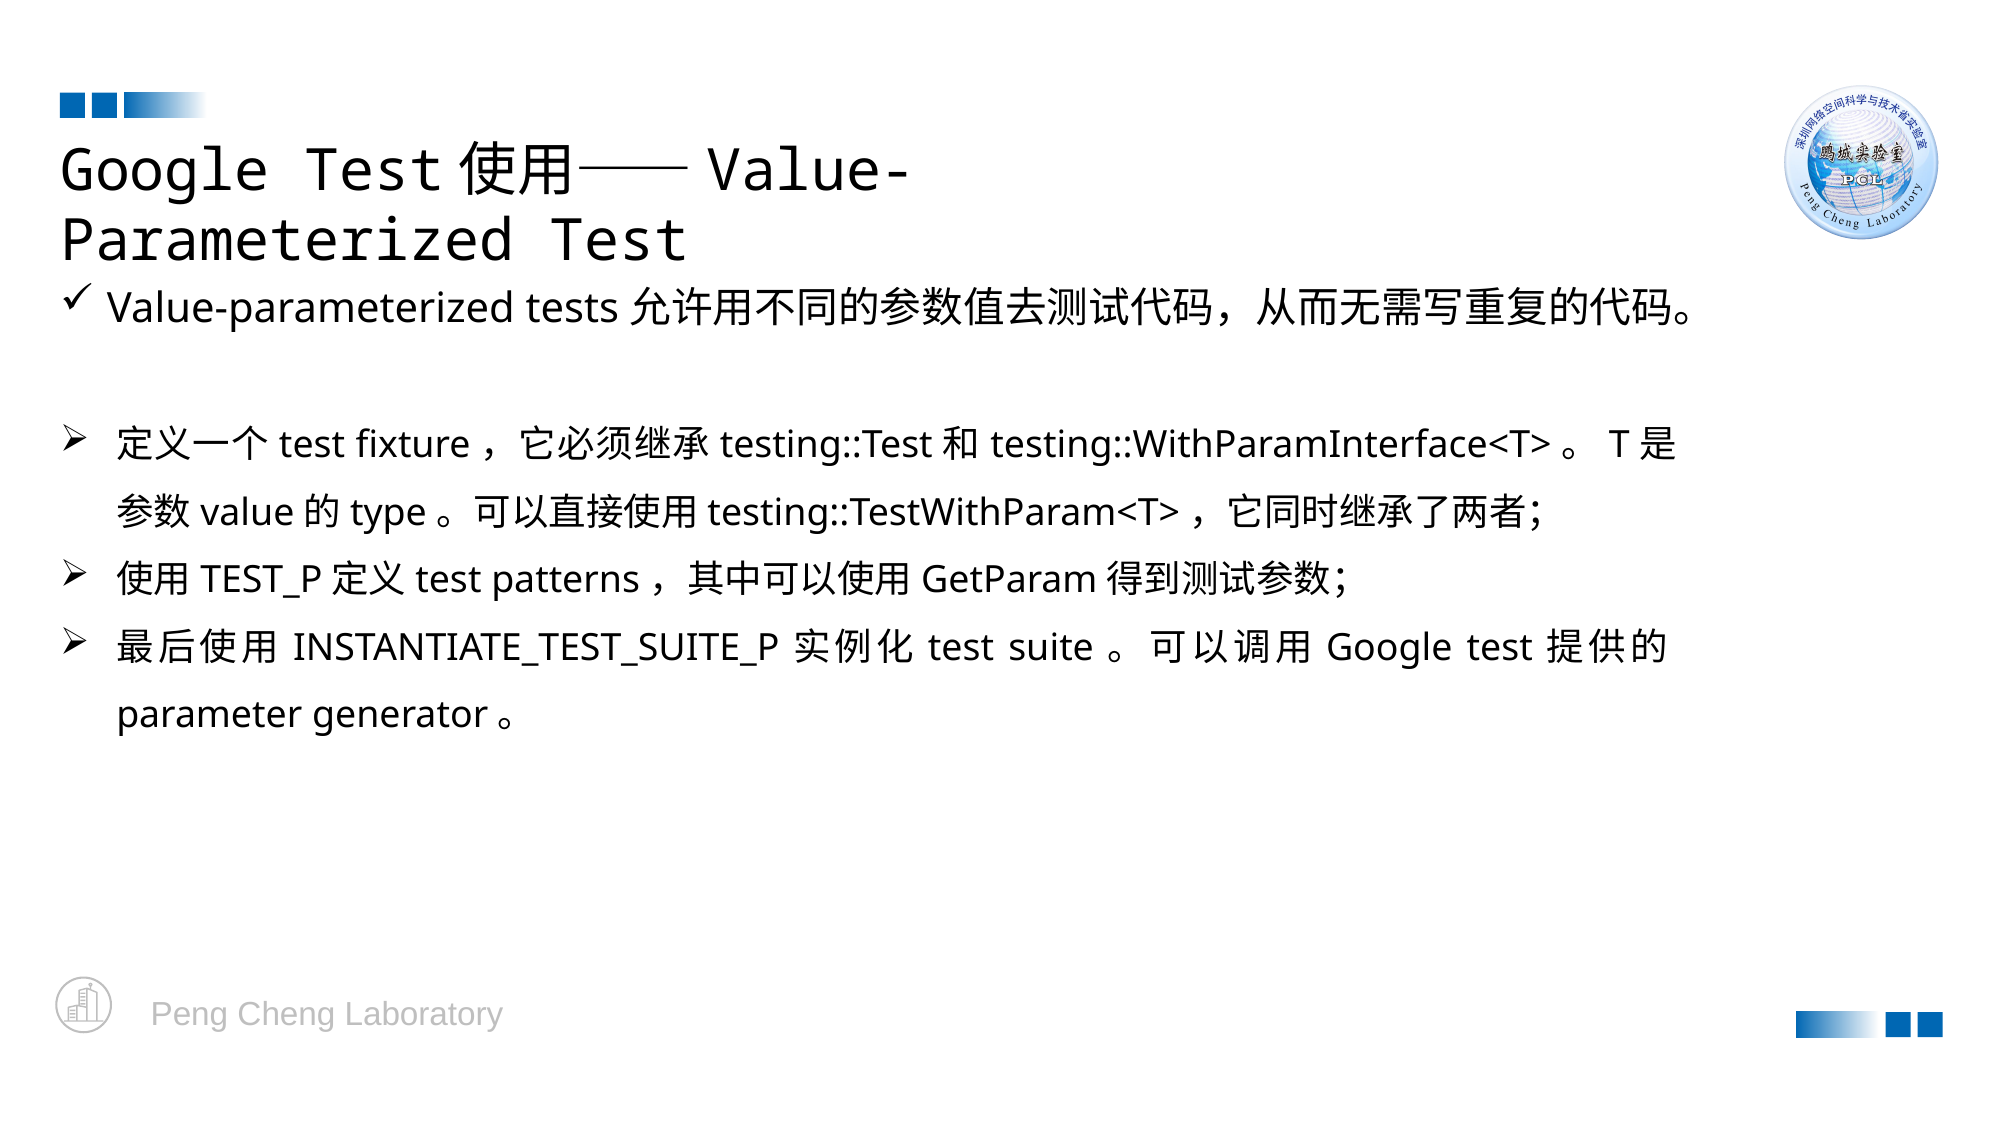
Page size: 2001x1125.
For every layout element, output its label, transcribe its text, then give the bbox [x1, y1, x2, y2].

text_box Google Test使用——Value-Parameterized Test [45, 125, 1373, 248]
picture [1784, 85, 1939, 240]
text_box Value-parameterized tests允许用不同的参数值去测试代码，从而无需写重复的代码。 定义一个test fixture，它必须继承testing::Test和testing::WithParamInterface<T>。T是参数value的type。可以直接使用testing::TestWithParam<T>，它同时继承了两者； 使用TEST_P定义test patterns，其中可以使用GetParam得到测试参数； 最后使用INSTANTIATE_TEST_SUITE_P实例化test suite。可以调用Google test提供的parameter generator。 [45, 248, 1692, 1028]
